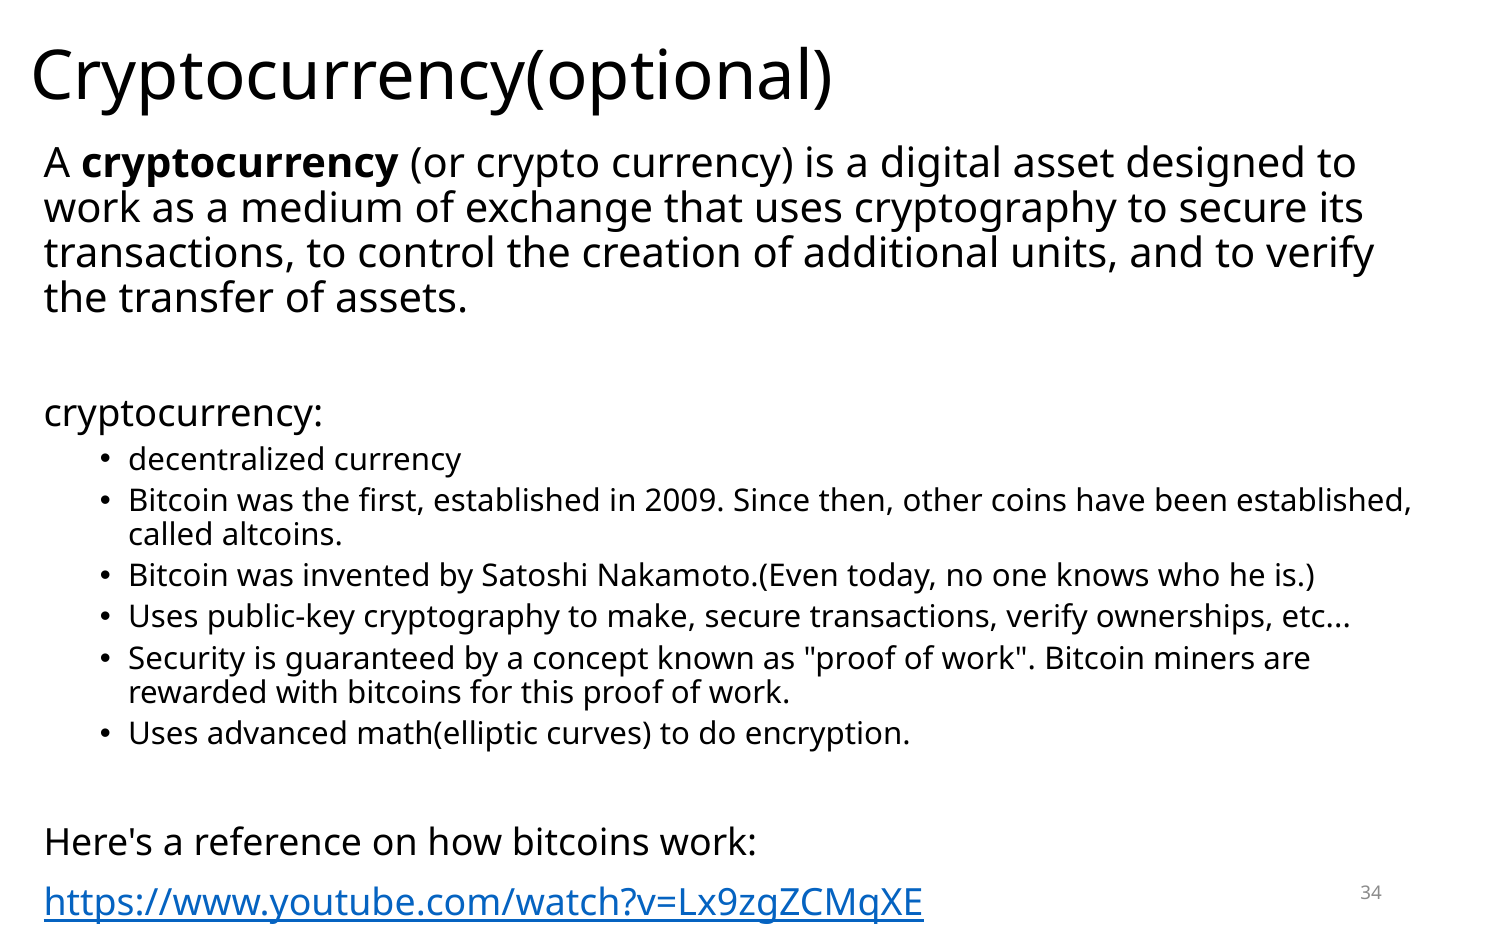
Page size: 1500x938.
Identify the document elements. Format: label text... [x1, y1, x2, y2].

title Cryptocurrency(optional) [15, 20, 1309, 134]
list A cryptocurrency (or crypto currency) is a digital asset designed to work as a medium of exchange that uses cryptography to secure its transactions, to control the creation of additional units, and to verify the transfer of assets. cryptocurrency: decentralized currency Bitcoin was the first, established in 2009. Since then, other coins have been established, called altcoins. Bitcoin was invented by Satoshi Nakamoto.(Even today, no one knows who he is.) Uses public-key cryptography to make, secure transactions, verify ownerships, etc... Security is guaranteed by a concept known as "proof of work". Bitcoin miners are rewarded with bitcoins for this proof of work. Uses advanced math(elliptic curves) to do encryption. Here's a reference on how bitcoins work: https://www.youtube.com/watch?v=Lx9zgZCMqXE [28, 133, 1452, 917]
slide_number 34 [1059, 868, 1397, 919]
